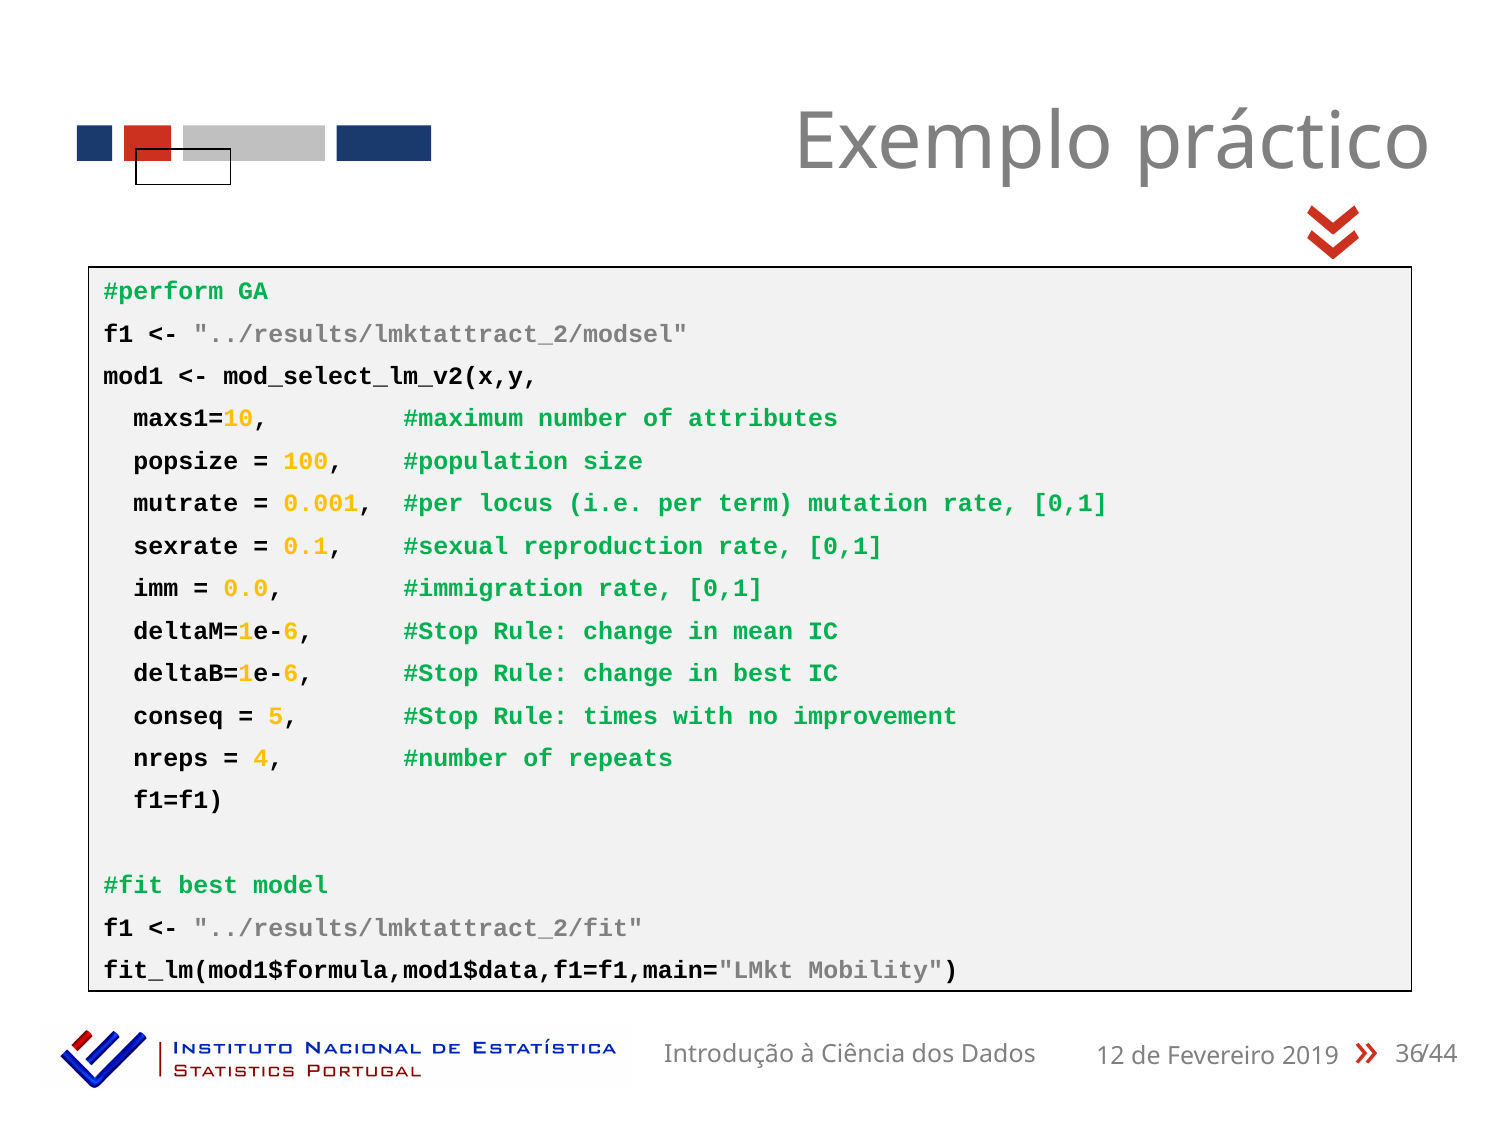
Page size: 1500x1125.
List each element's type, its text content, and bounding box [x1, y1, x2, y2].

text_box 36 [1380, 1029, 1447, 1075]
picture [41, 1023, 638, 1093]
text_box Exemplo práctico [454, 66, 1447, 207]
text_box #perform GA f1 <- "../results/lmktattract_2/modsel" mod1 <- mod_select_lm_v2(x,y, maxs1=10, #maximum number of attributes popsize = 100, #population size mutrate = 0.001, #per locus (i.e. per term) mutation rate, [0,1] sexrate = 0.1, #sexual reproduction rate, [0,1] imm = 0.0, #immigration rate, [0,1] deltaM=1e-6, #Stop Rule: change in mean IC deltaB=1e-6, #Stop Rule: change in best IC conseq = 5, #Stop Rule: times with no improvement nreps = 4, #number of repeats f1=f1) #fit best model f1 <- "../results/lmktattract_2/fit" fit_lm(mod1$formula,mod1$data,f1=f1,main="LMkt Mobility") [88, 267, 1412, 992]
text_box « [1234, 207, 1400, 267]
